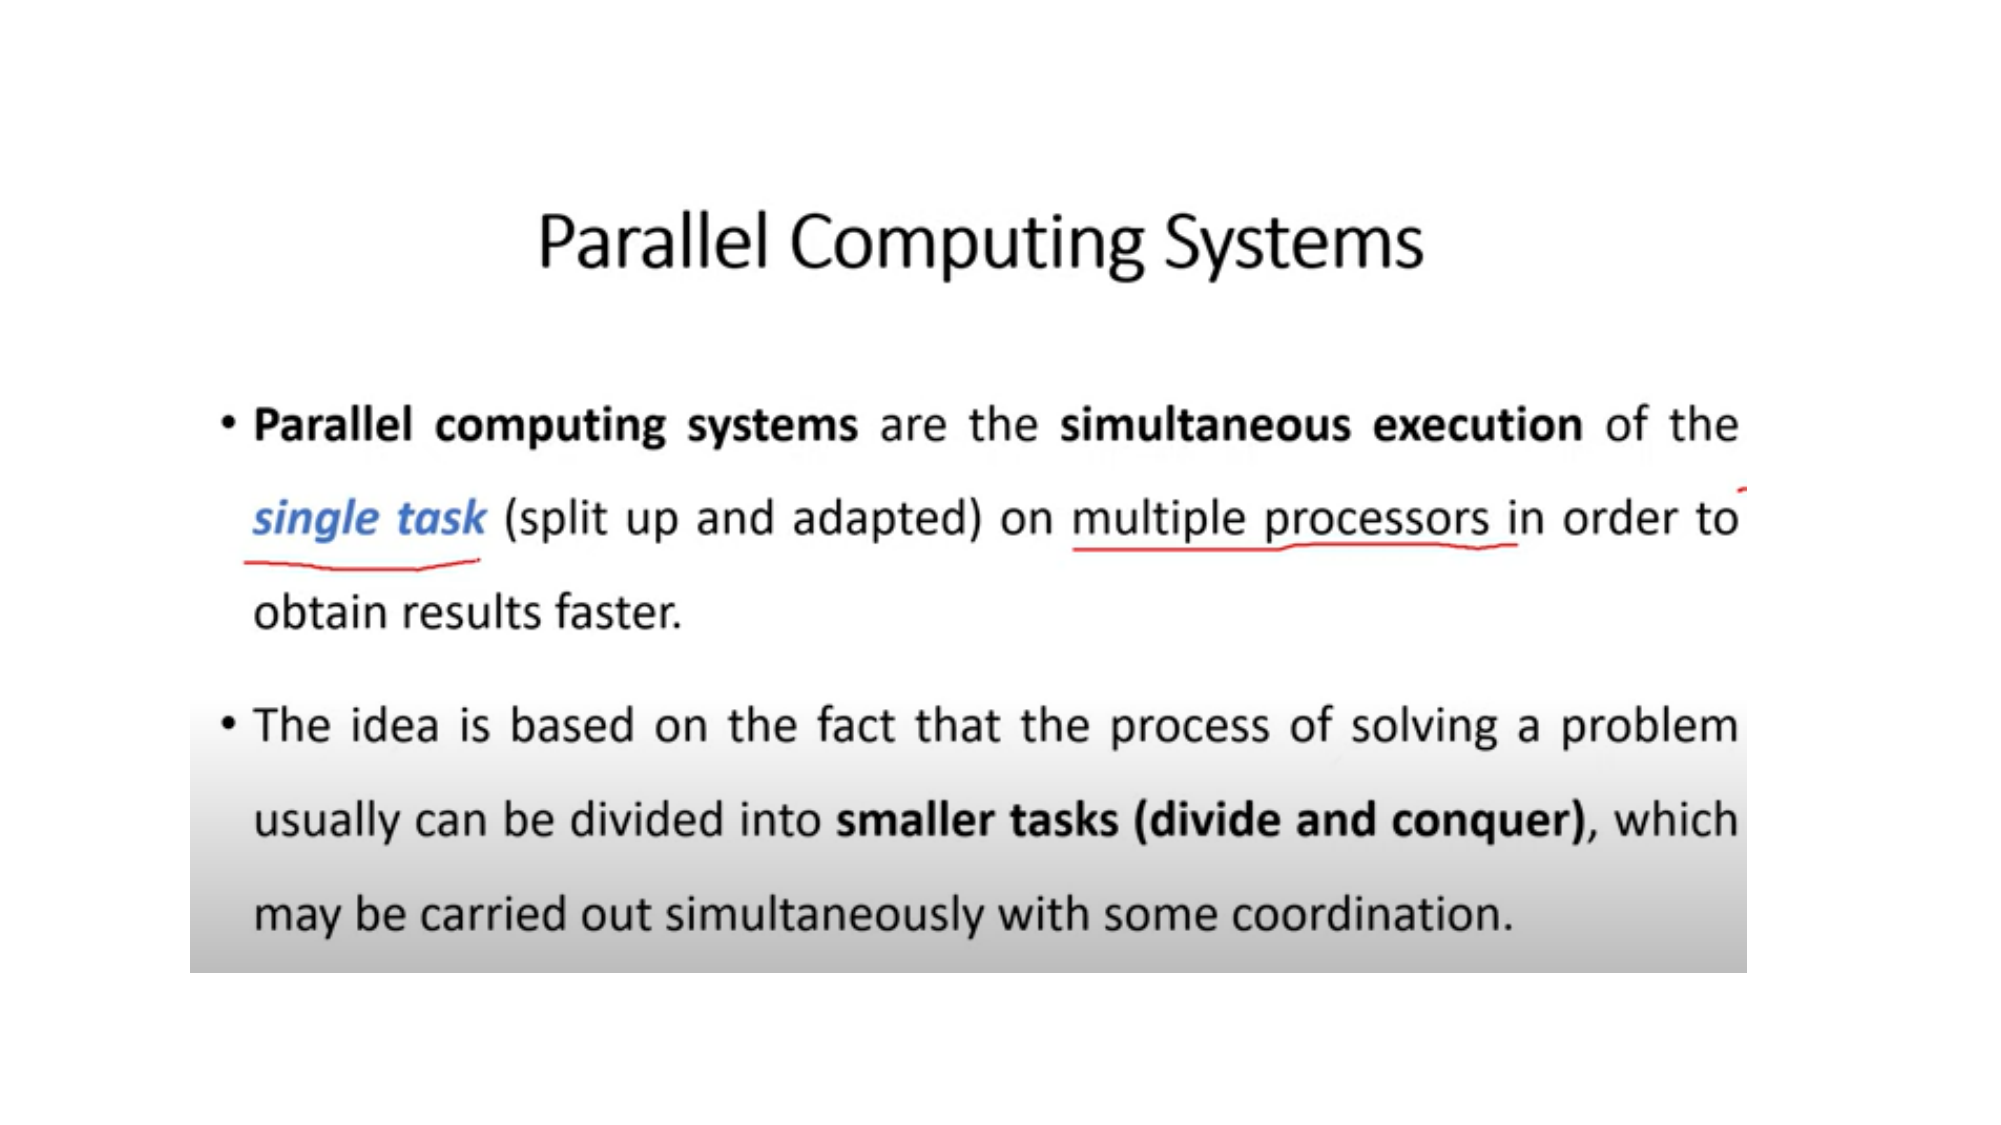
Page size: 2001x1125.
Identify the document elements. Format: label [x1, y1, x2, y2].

picture [190, 151, 1747, 974]
